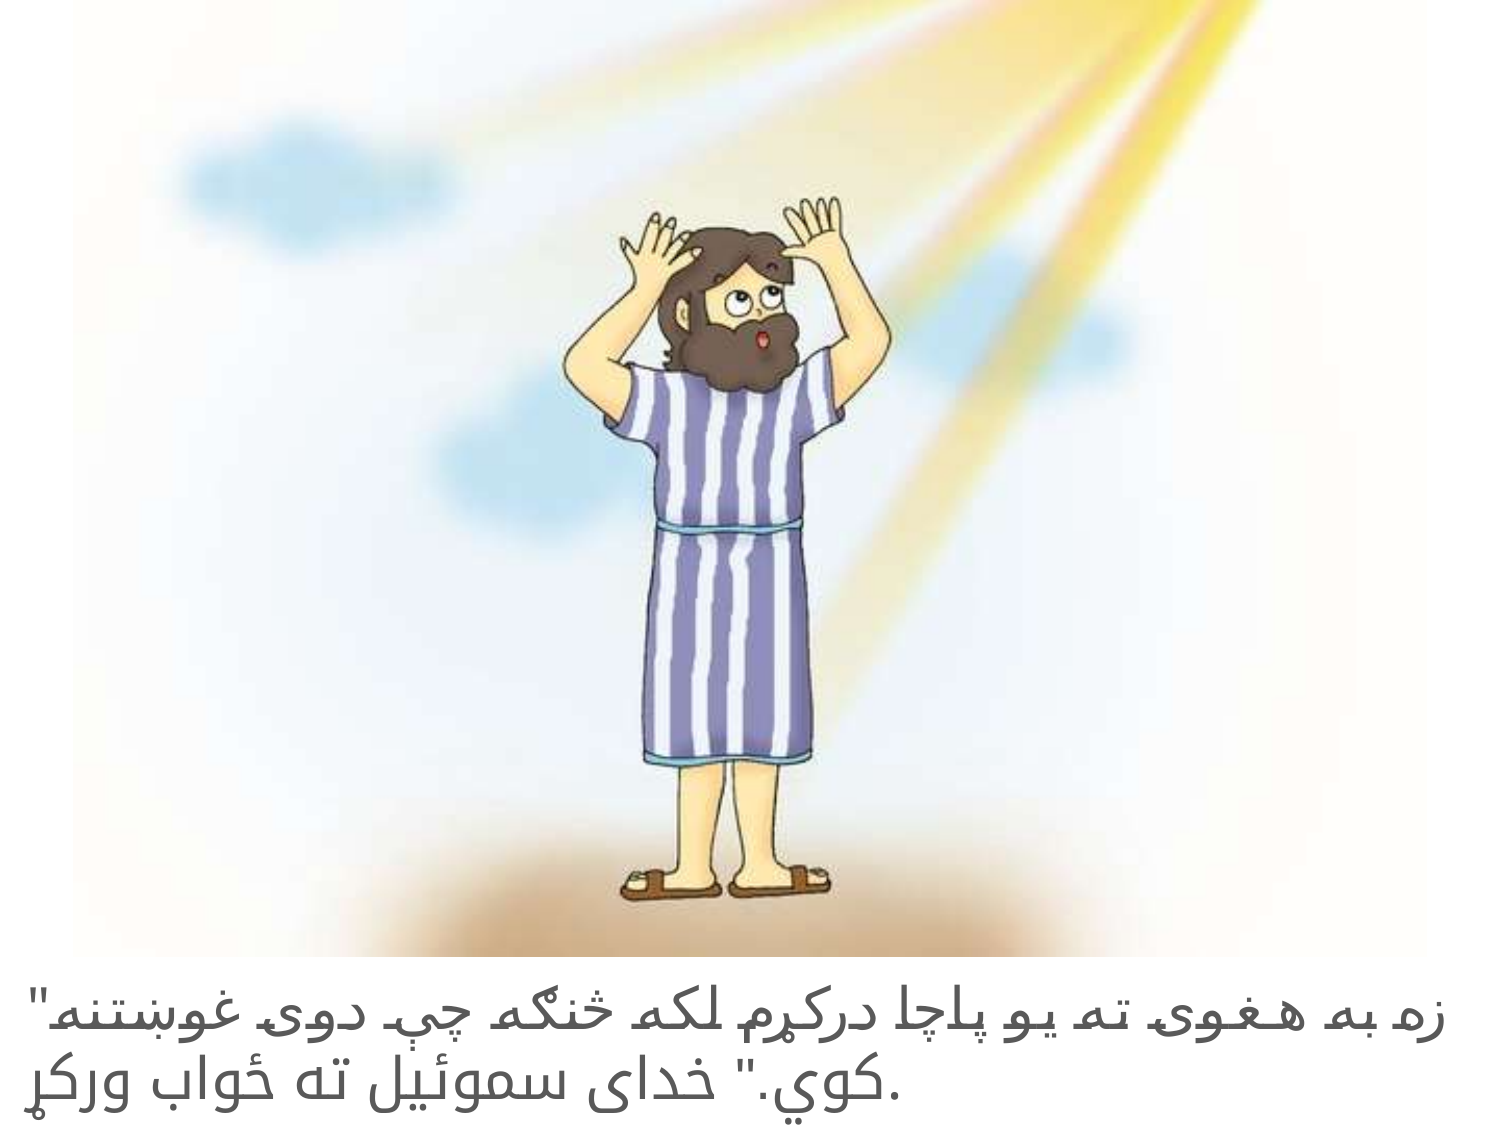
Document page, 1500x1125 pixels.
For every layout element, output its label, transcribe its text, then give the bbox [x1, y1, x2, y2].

text_box "زه به هغوی ته یو پاچا درکړم لکه څنګه چې دوی غوښتنه کوي." خدای سموئیل ته ځواب ورکړ. [11, 964, 1483, 1119]
picture [72, 0, 1427, 957]
